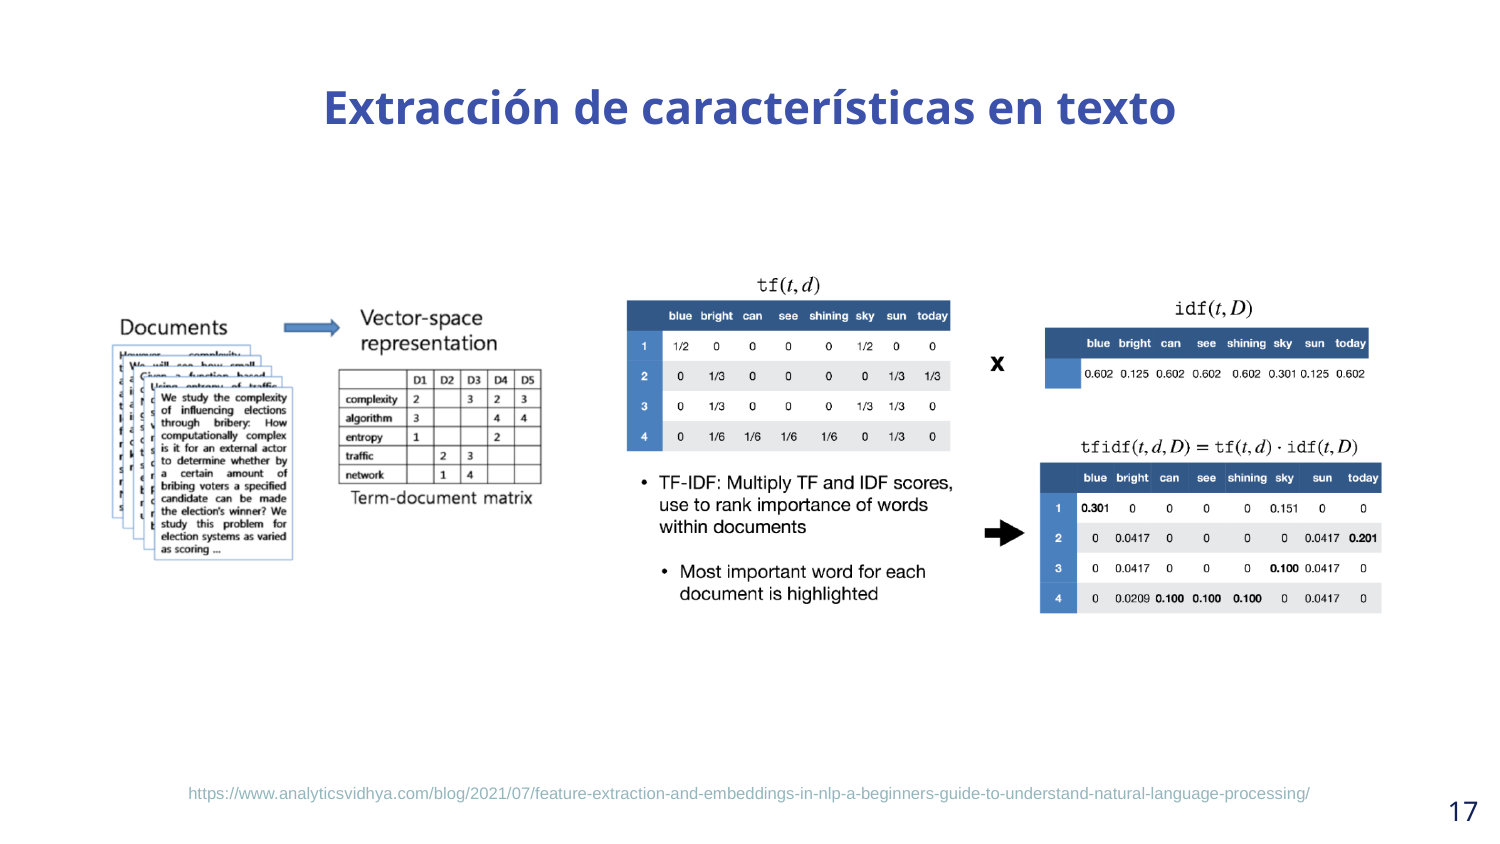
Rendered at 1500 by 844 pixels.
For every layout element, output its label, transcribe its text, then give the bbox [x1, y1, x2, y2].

title Extracción de características en texto [118, 63, 1382, 158]
text_box https://www.analyticsvidhya.com/blog/2021/07/feature-extraction-and-embeddings-in-nlp-a-beginners-guide-to-understand-natural-language-processing/ [131, 772, 1369, 813]
slide_number ‹#› [1403, 779, 1494, 844]
picture [108, 257, 1392, 637]
